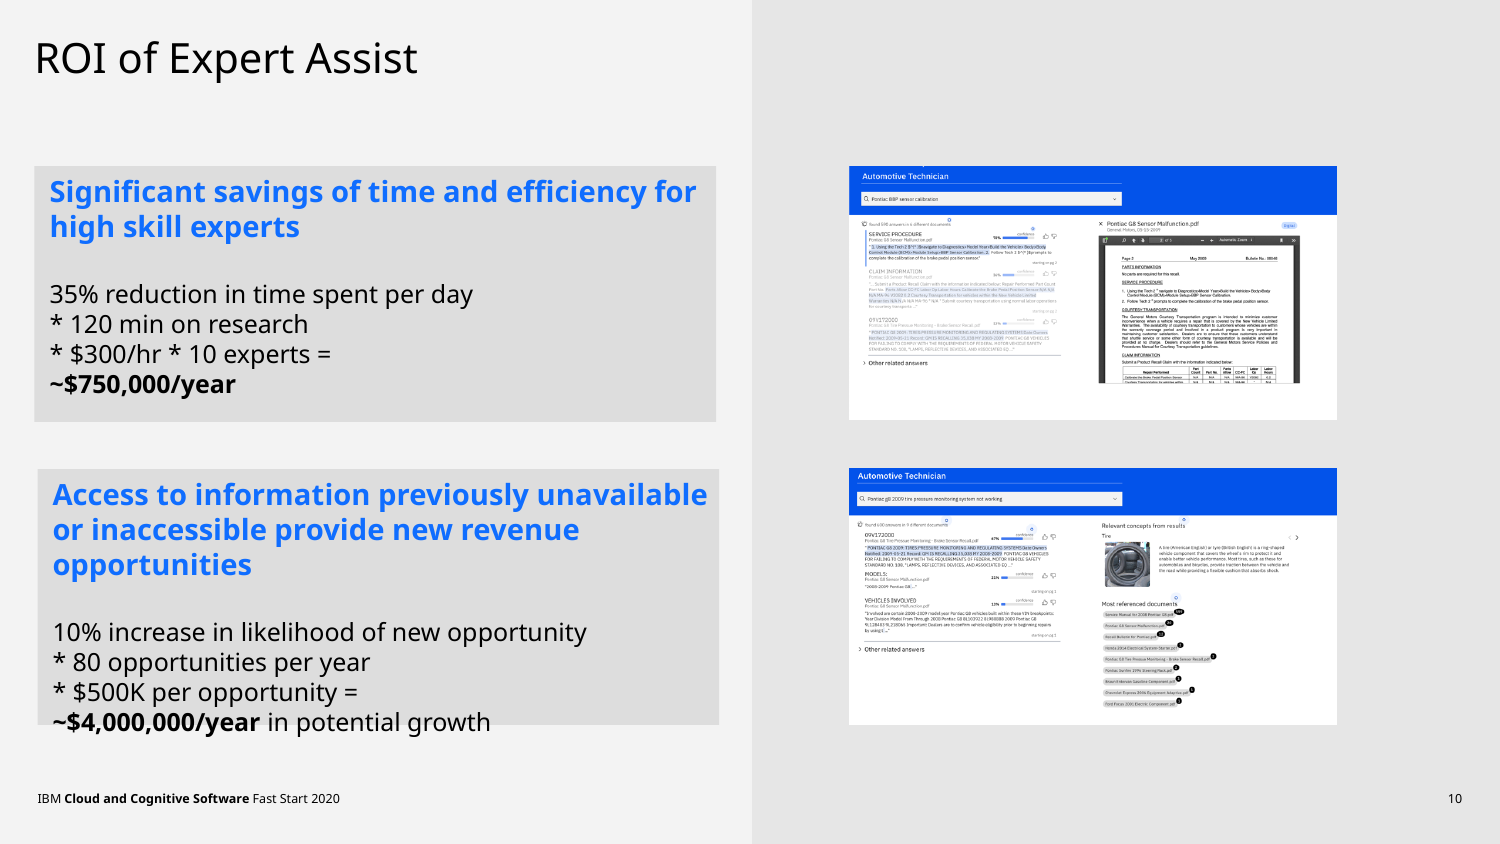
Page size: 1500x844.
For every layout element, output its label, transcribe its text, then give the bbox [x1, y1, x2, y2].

text_box Access to information previously unavailable or inaccessible provide new revenue opportunities 10% increase in likelihood of new opportunity * 80 opportunities per year * $500K per opportunity = ~$4,000,000/year in potential growth [37, 469, 720, 725]
picture [849, 165, 1337, 420]
slide_number 10 [1441, 788, 1463, 811]
text_box [752, 0, 1500, 844]
text_box Significant savings of time and efficiency for high skill experts 35% reduction in time spent per day * 120 min on research * $300/hr * 10 experts = ~$750,000/year [34, 166, 717, 422]
text_box IBM Cloud and Cognitive Software Fast Start 2020 [37, 791, 713, 807]
picture [849, 468, 1337, 726]
text_box ROI of Expert Assist [34, 37, 710, 90]
